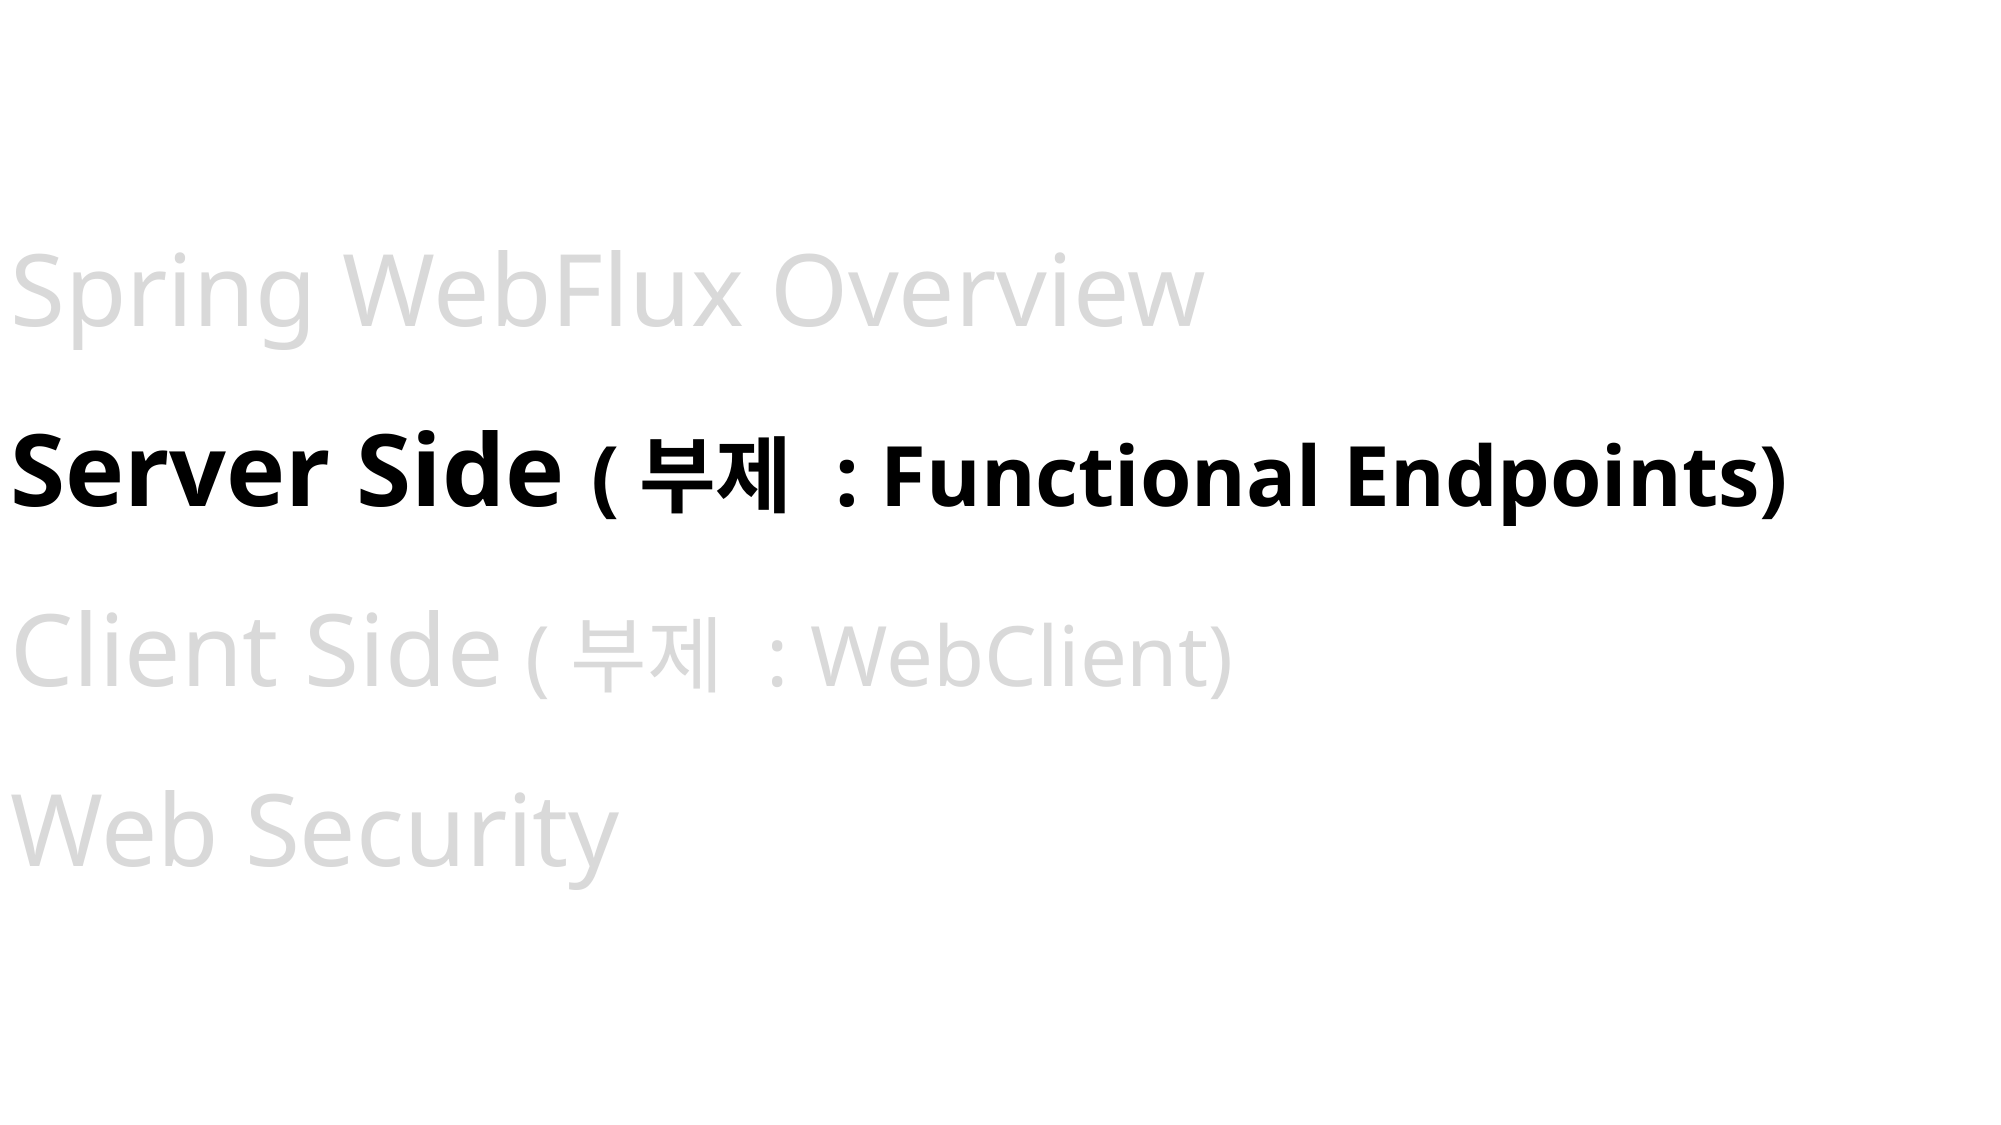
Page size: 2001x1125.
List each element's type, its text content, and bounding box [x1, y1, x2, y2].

text_box Spring WebFlux Overview Server Side (부제 : Functional Endpoints) Client Side (부제 : WebClient) Web Security [0, 159, 1804, 894]
